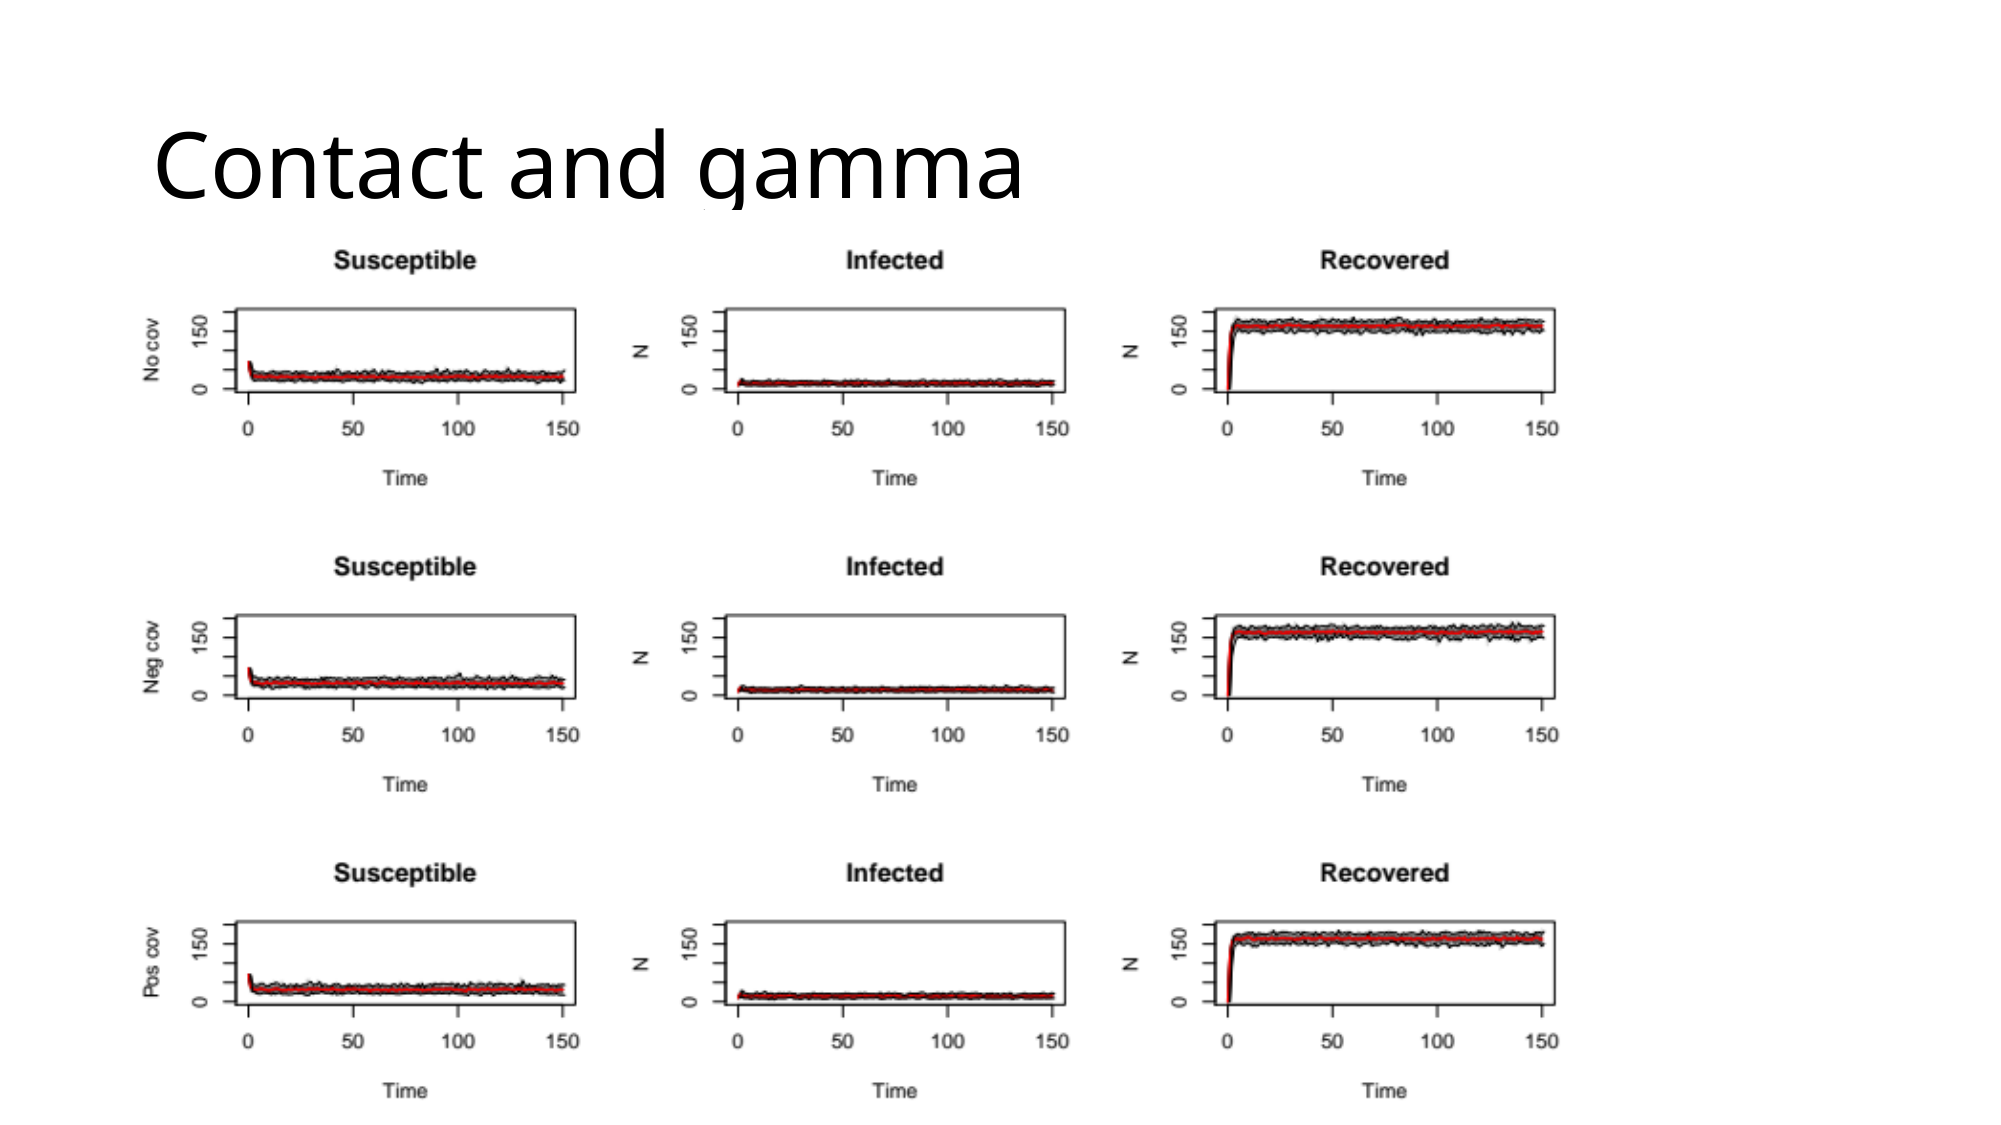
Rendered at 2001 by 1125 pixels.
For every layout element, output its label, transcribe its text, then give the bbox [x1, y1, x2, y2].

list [137, 210, 1602, 1125]
title Contact and gamma [137, 59, 1863, 278]
